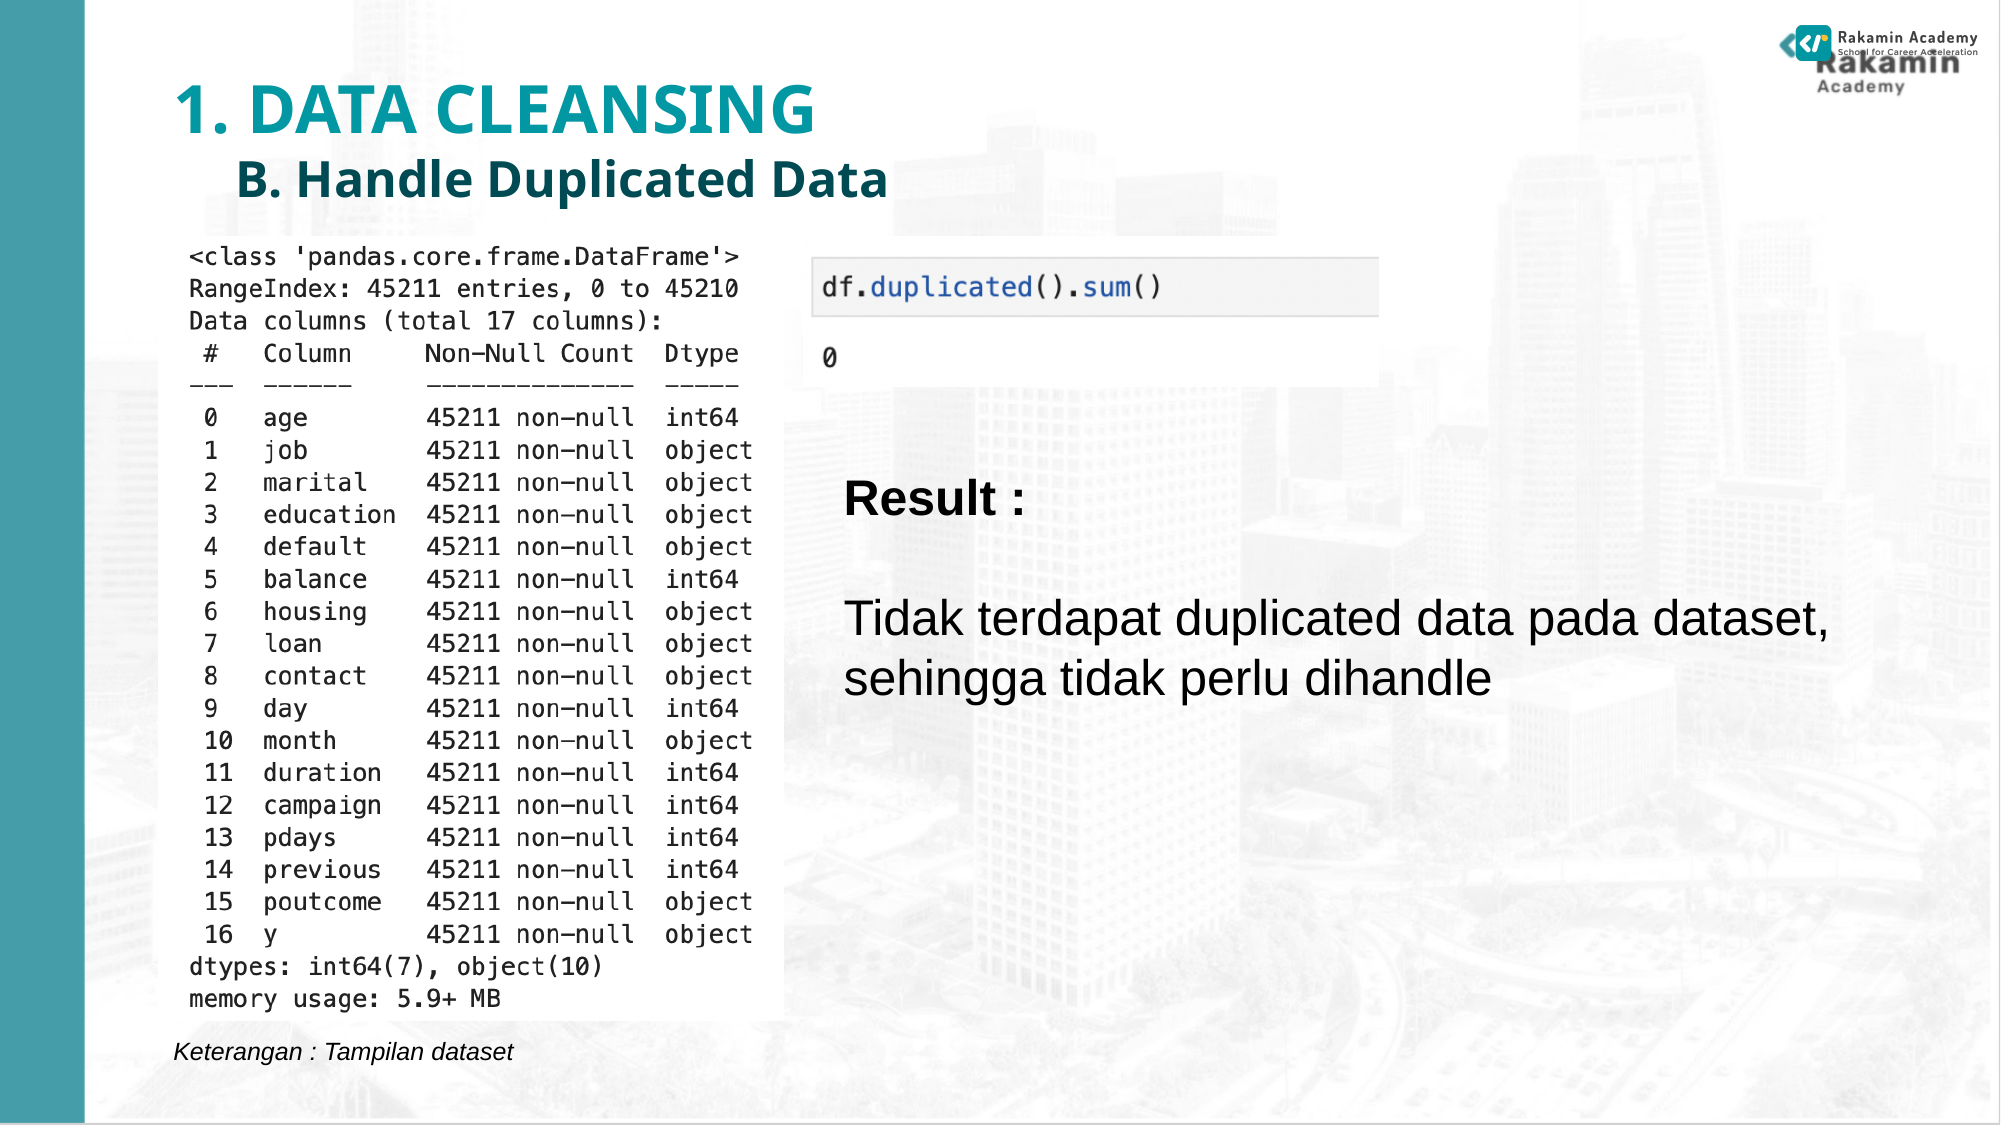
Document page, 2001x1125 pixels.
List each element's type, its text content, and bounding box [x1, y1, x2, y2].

text_box B. Handle Duplicated Data [220, 137, 1427, 215]
text_box 1. DATA CLEANSING [158, 57, 1365, 155]
text_box Keterangan : Tampilan dataset [158, 1020, 999, 1081]
picture [0, 0, 2001, 1125]
text_box Result : Tidak terdapat duplicated data pada dataset, sehingga tidak perlu dihandle [828, 450, 1943, 721]
